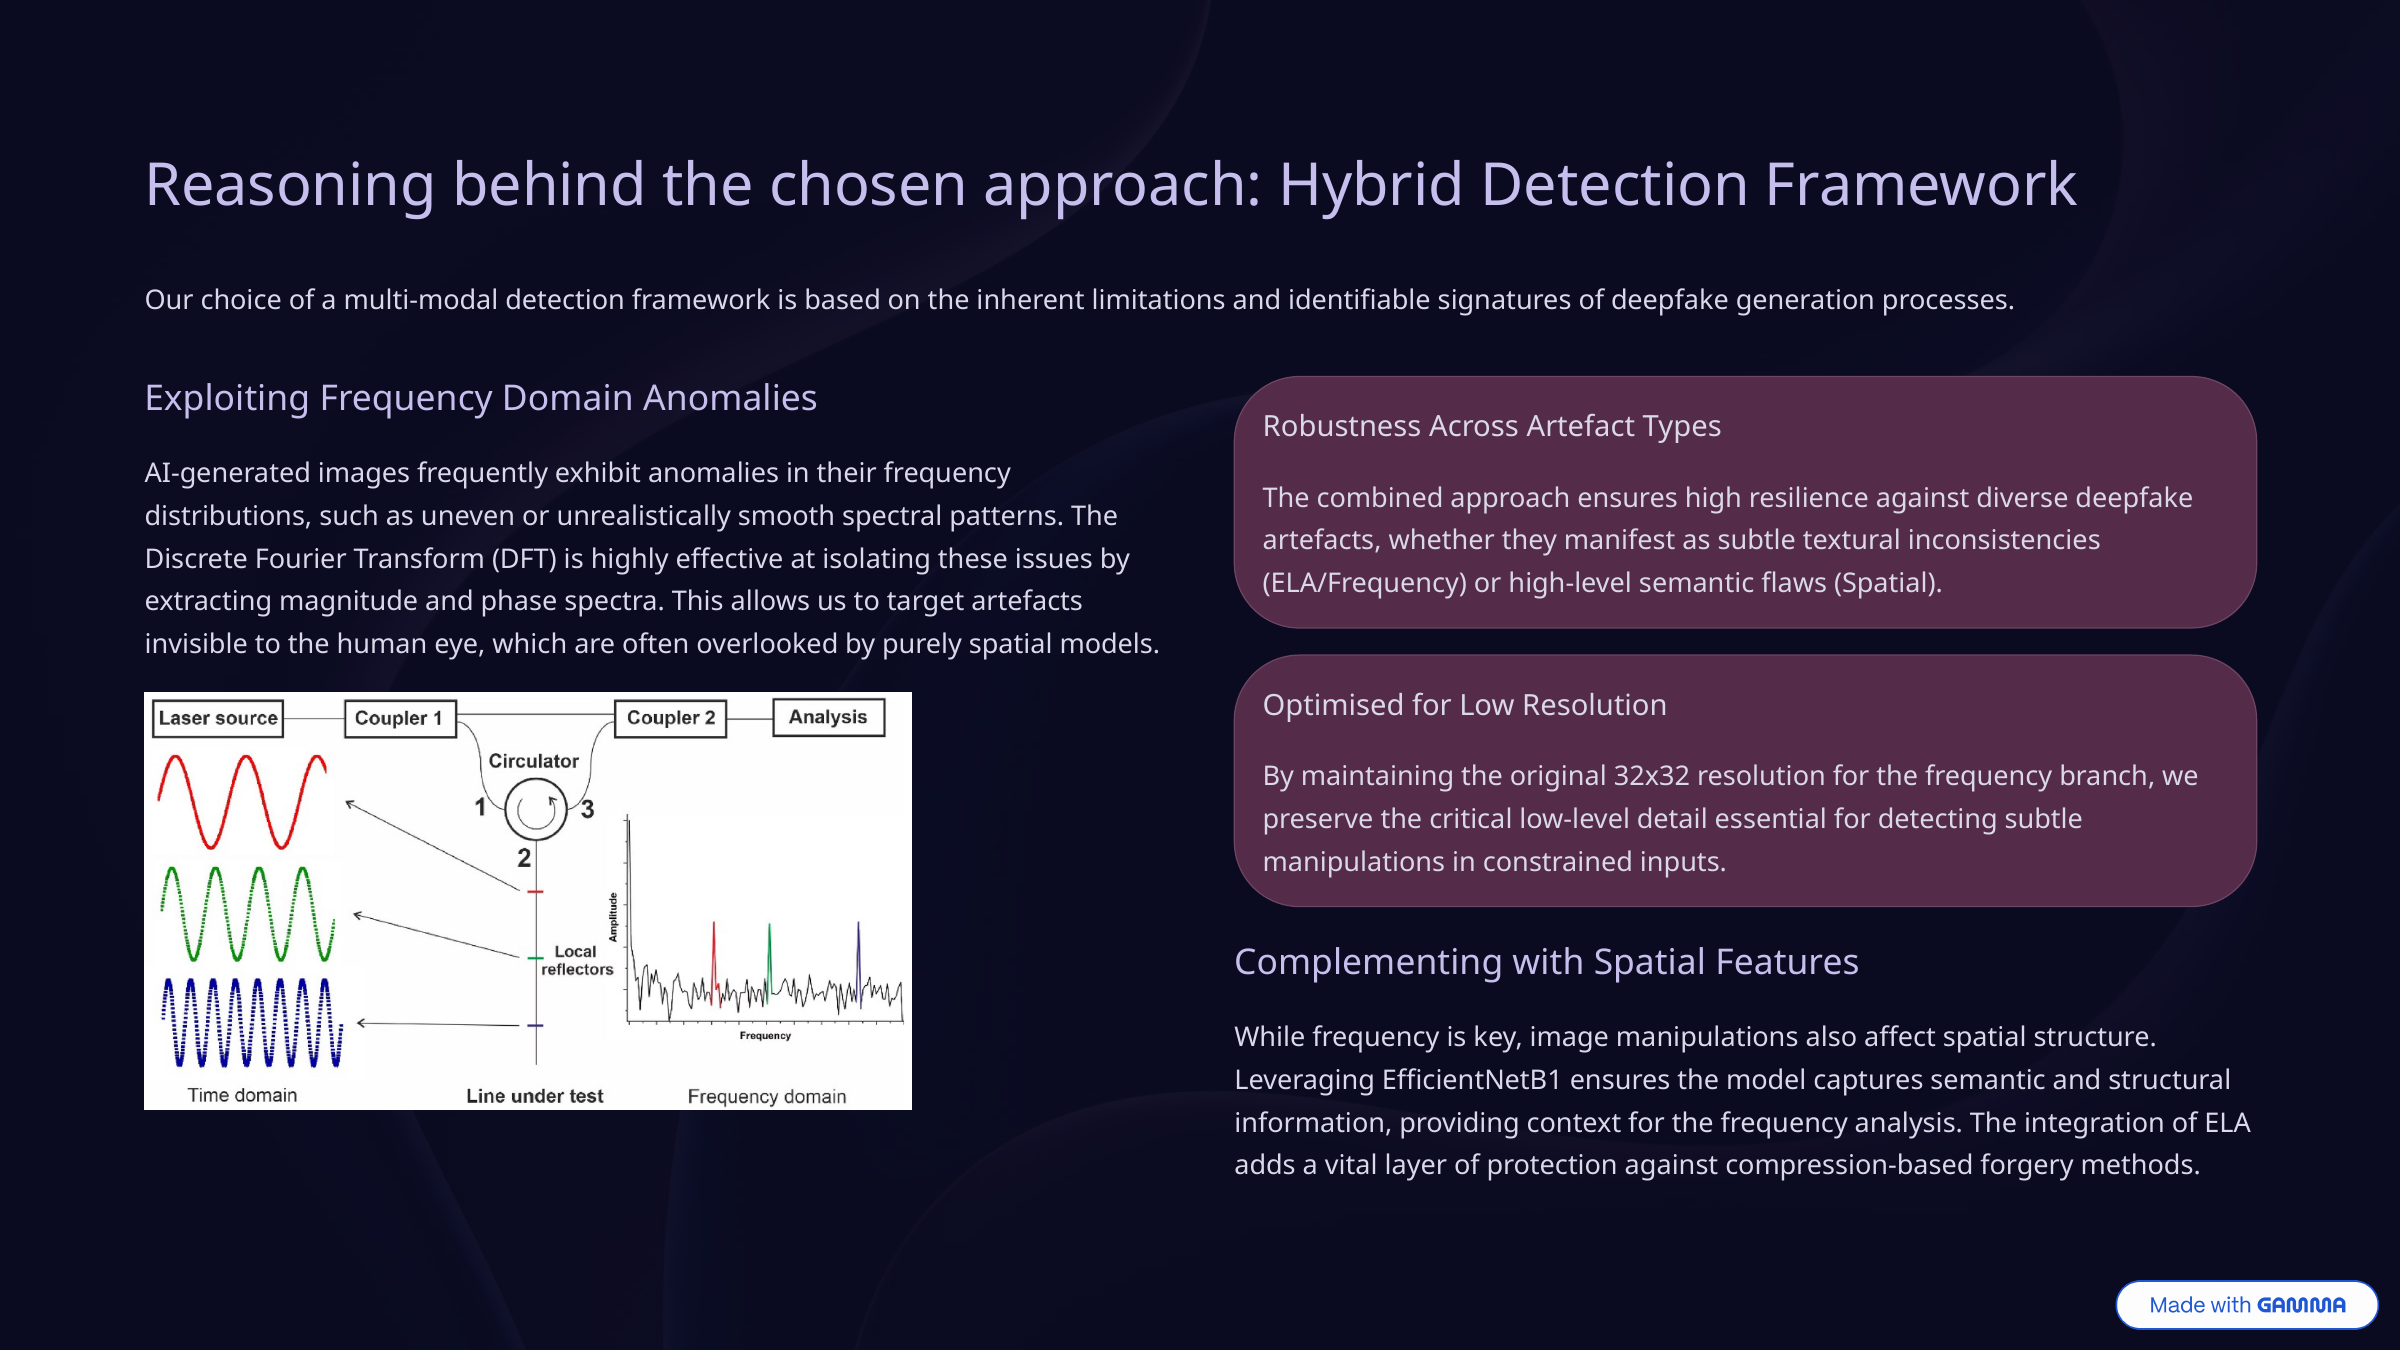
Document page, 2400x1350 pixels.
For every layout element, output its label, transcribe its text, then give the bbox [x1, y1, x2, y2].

text_box [1234, 376, 2257, 628]
text_box While frequency is key, image manipulations also affect spatial structure. Leveraging EfficientNetB1 ensures the model captures semantic and structural information, providing context for the frequency analysis. The integration of ELA adds a vital layer of protection against compression-based forgery methods. [1234, 1009, 2257, 1183]
text_box AI-generated images frequently exhibit anomalies in their frequency distributions, such as uneven or unrealistically smooth spectral patterns. The Discrete Fourier Transform (DFT) is highly effective at isolating these issues by extracting magnitude and phase spectra. This allows us to target artefacts invisible to the human eye, which are often overlooked by purely spatial models. [144, 445, 1167, 663]
text_box Our choice of a multi-modal detection framework is based on the inherent limitations and identifiable signatures of deepfake generation processes. [144, 272, 2256, 316]
text_box By maintaining the original 32x32 resolution for the frequency branch, we preserve the critical low-level detail essential for detecting subtle manipulations in constrained inputs. [1262, 748, 2229, 879]
text_box Exploiting Frequency Domain Anomalies [144, 373, 859, 419]
text_box Complementing with Spatial Features [1234, 937, 1894, 983]
text_box [1234, 655, 2257, 907]
text_box Reasoning behind the chosen approach: Hybrid Detection Framework [144, 142, 2207, 219]
picture [2106, 1271, 2389, 1339]
text_box Robustness Across Artefact Types [1262, 404, 1764, 443]
text_box Optimised for Low Resolution [1262, 683, 1699, 722]
text_box The combined approach ensures high resilience against diverse deepfake artefacts, whether they manifest as subtle textural inconsistencies (ELA/Frequency) or high-level semantic flaws (Spatial). [1262, 469, 2229, 600]
picture [144, 692, 912, 1110]
